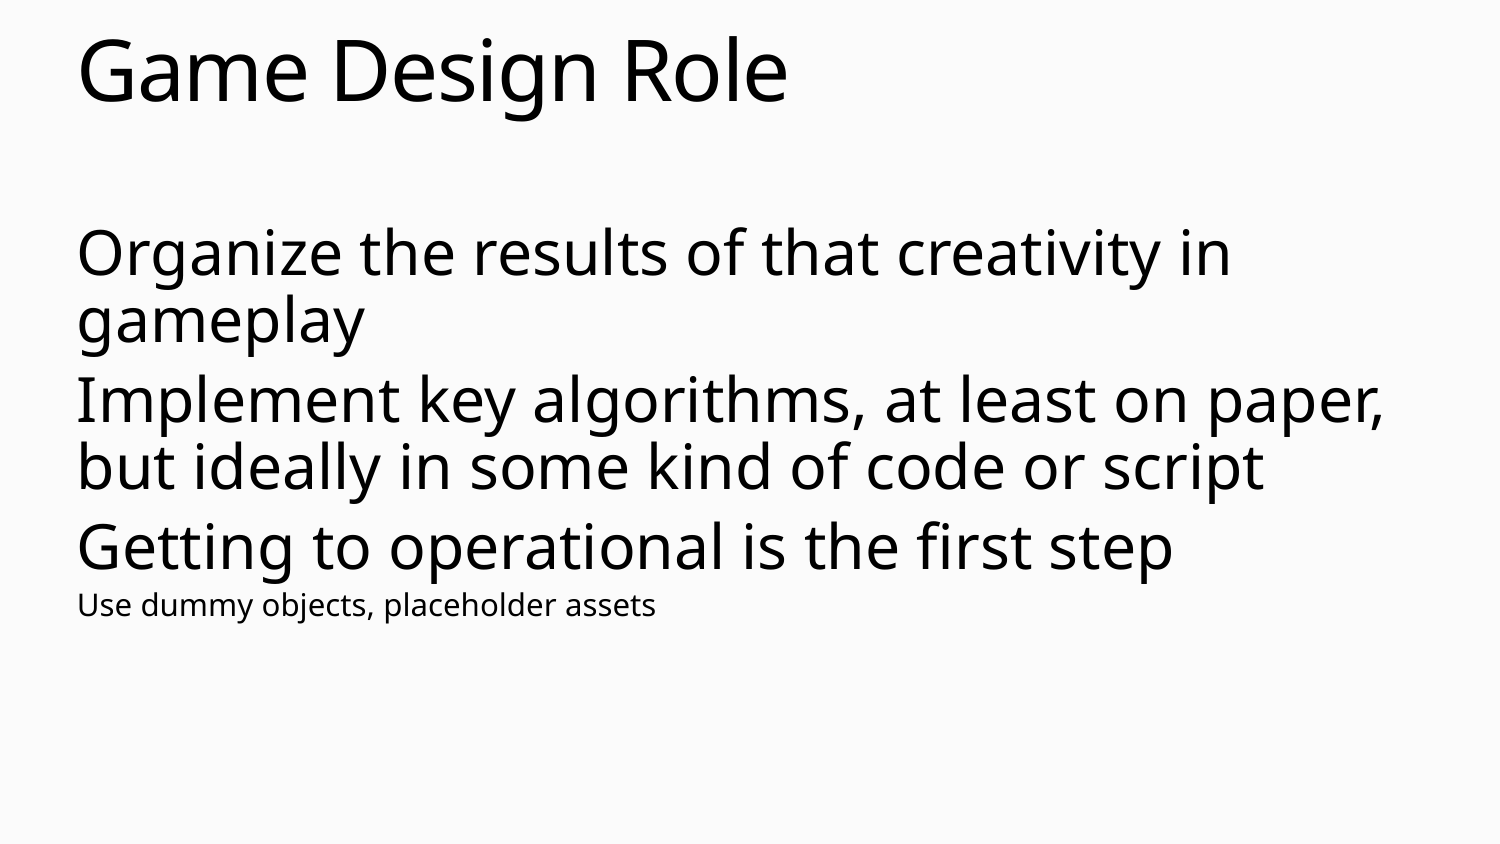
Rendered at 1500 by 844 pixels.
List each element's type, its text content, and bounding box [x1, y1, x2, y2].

list Organize the results of that creativity in gameplay Implement key algorithms, at least on paper, but ideally in some kind of code or script Getting to operational is the first step Use dummy objects, placeholder assets [76, 221, 1424, 753]
title Game Design Role [76, 28, 1424, 122]
